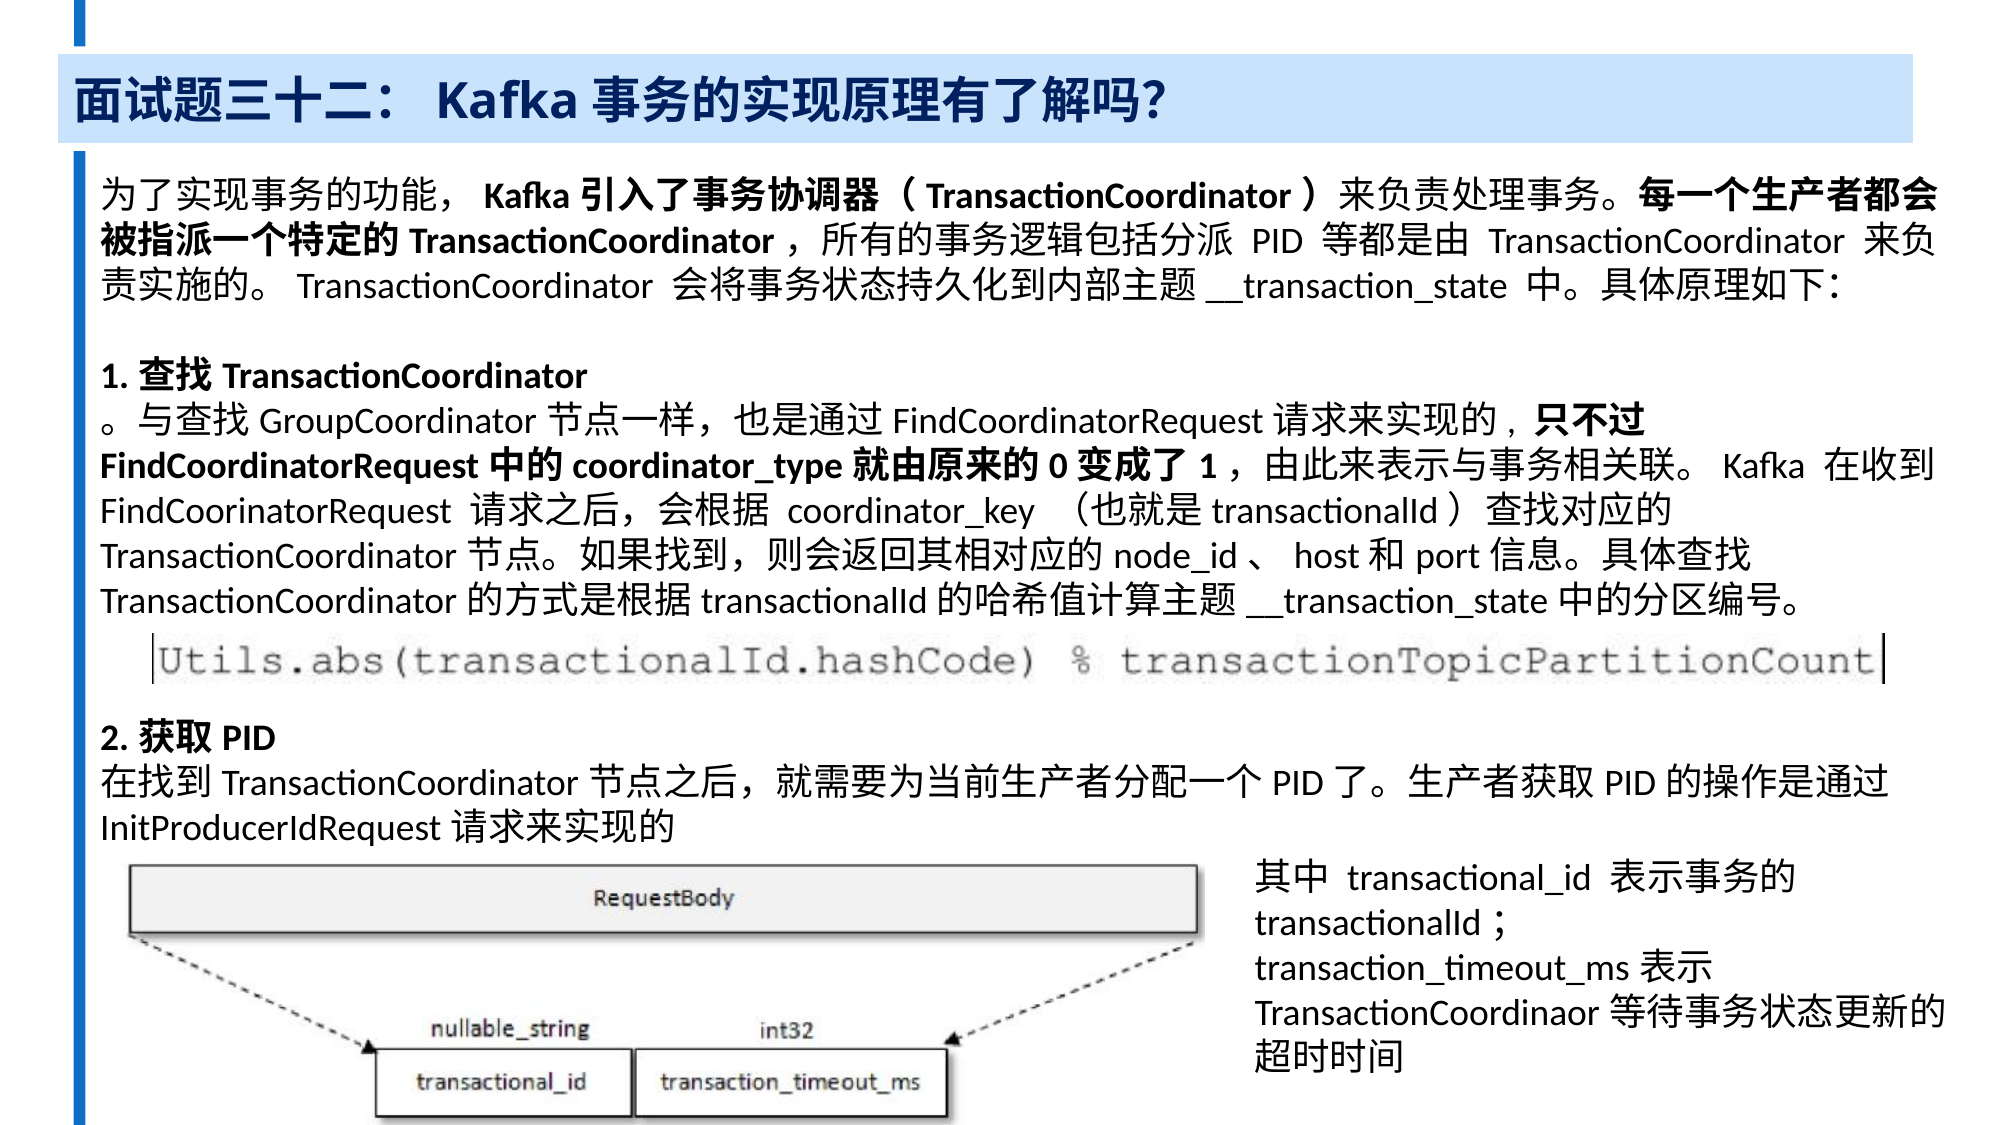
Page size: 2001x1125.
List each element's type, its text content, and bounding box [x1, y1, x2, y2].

picture [58, 54, 73, 143]
text_box 2.获取PID 在找到TransactionCoordinator节点之后，就需要为当前生产者分配一个PID了。生产者获取PID的操作是通过InitProducerIdRequest请求来实现的 [984, 705, 1978, 855]
text_box 为了实现事务的功能，Kafka引入了事务协调器（TransactionCoordinator）来负责处理事务。每一个生产者都会被指派一个特定的TransactionCoordinator，所有的事务逻辑包括分派 PID 等都是由 TransactionCoordinator 来负责实施的。TransactionCoordinator 会将事务状态持久化到内部主题__transaction_state 中。具体原理如下： 1.查找TransactionCoordinator 。与查找GroupCoordinator节点一样，也是通过FindCoordinatorRequest请求来实现的, 只不过FindCoordinatorRequest中的coordinator_type就由原来的0变成了1，由此来表示与事务相关联。Kafka 在收到 FindCoorinatorRequest 请求之后，会根据 coordinator_key （也就是transactionalId）查找对应的TransactionCoordinator节点。如果找到，则会返回其相对应的node_id、host和port信息。具体查找TransactionCoordinator的方式是根据transactionalId的哈希值计算主题__transaction_state中的分区编号。 [984, 164, 1990, 629]
text_box 其中 transactional_id 表示事务的transactionalId； transaction_timeout_ms表示TransactionCoordinaor等待事务状态更新的超时时间 [1239, 845, 1978, 1086]
picture [152, 633, 1885, 684]
picture [984, 54, 1913, 143]
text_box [73, 0, 984, 1125]
picture [120, 856, 1205, 1125]
